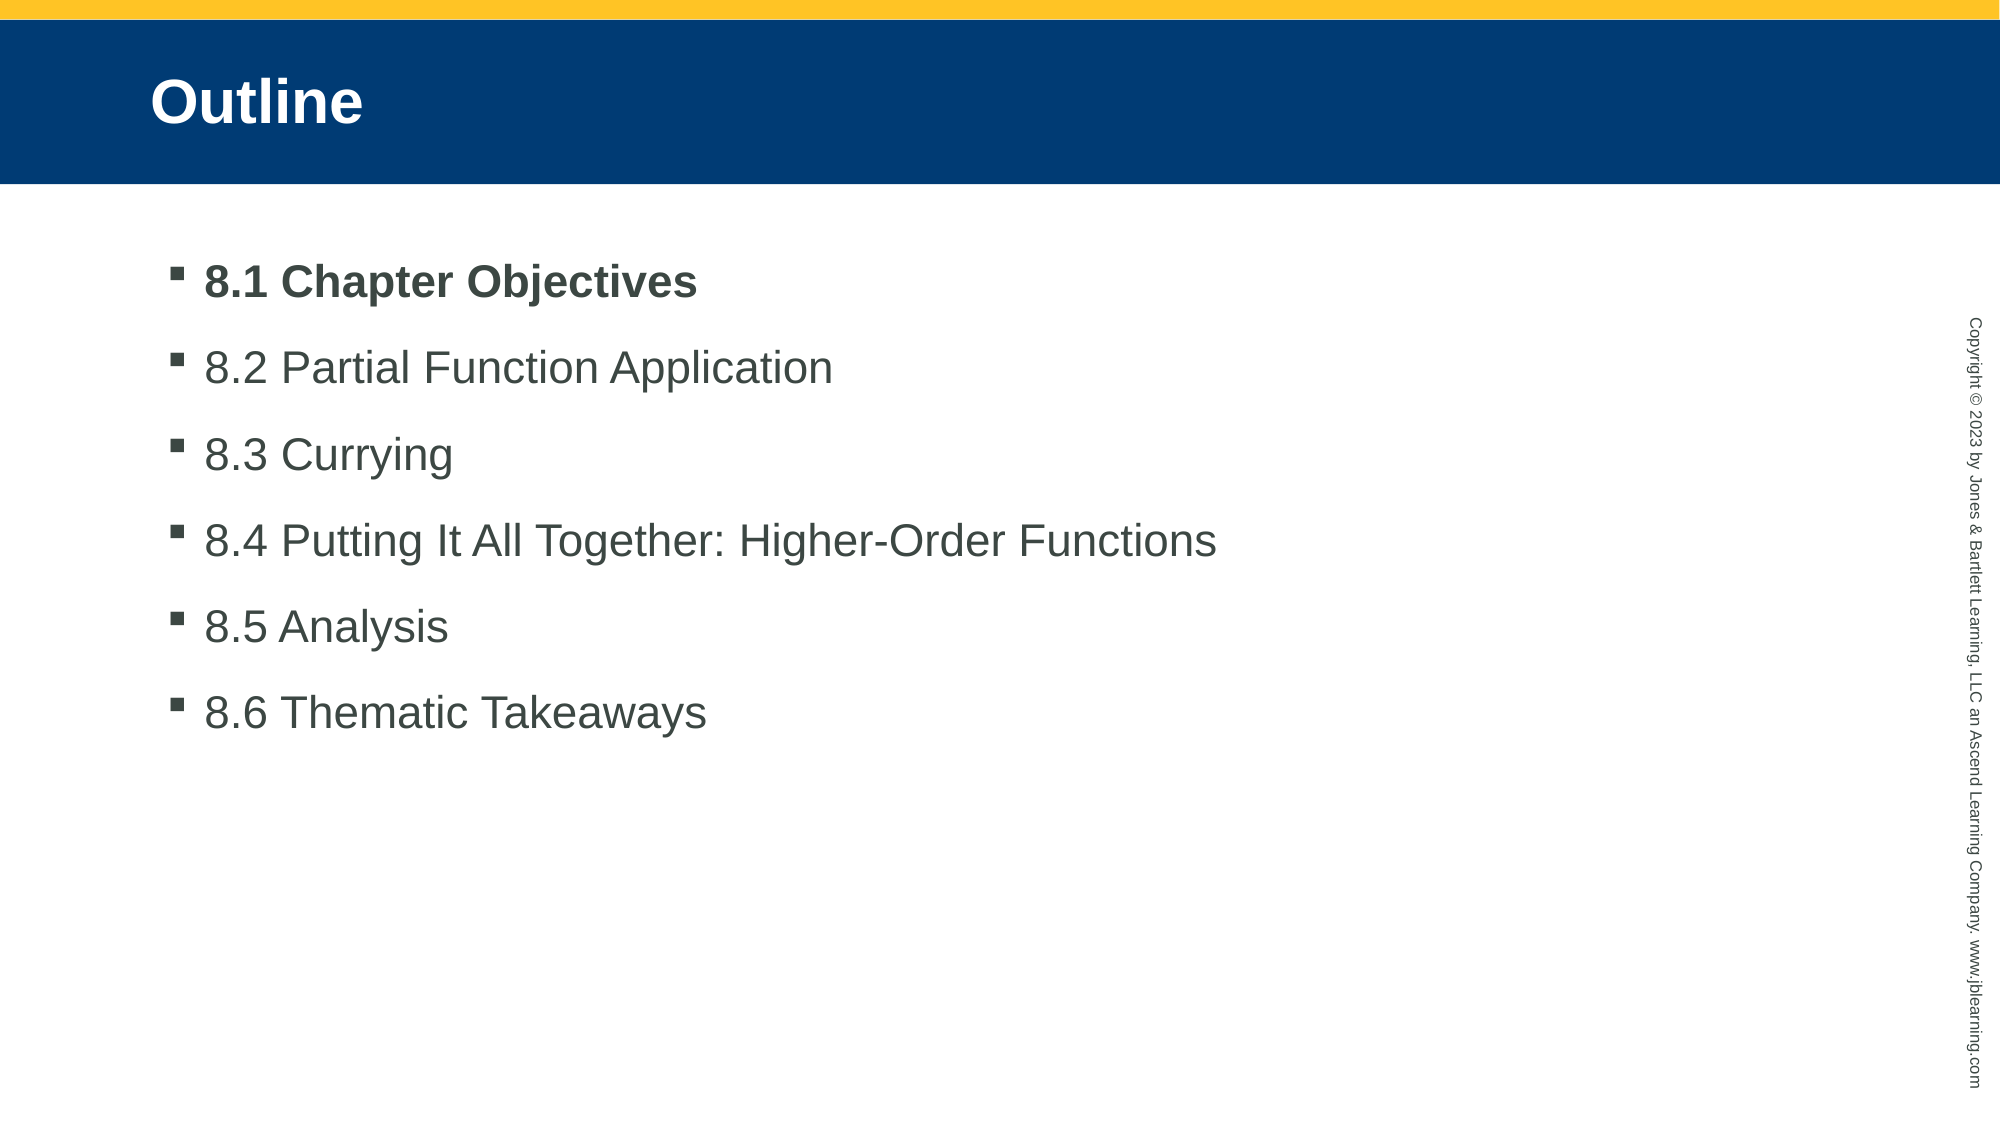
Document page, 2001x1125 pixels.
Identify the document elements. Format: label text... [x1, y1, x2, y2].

title Outline [0, 19, 2000, 185]
list 8.1 Chapter Objectives 8.2 Partial Function Application 8.3 Currying 8.4 Putting It All Together: Higher-Order Functions 8.5 Analysis 8.6 Thematic Takeaways [151, 244, 1840, 1016]
